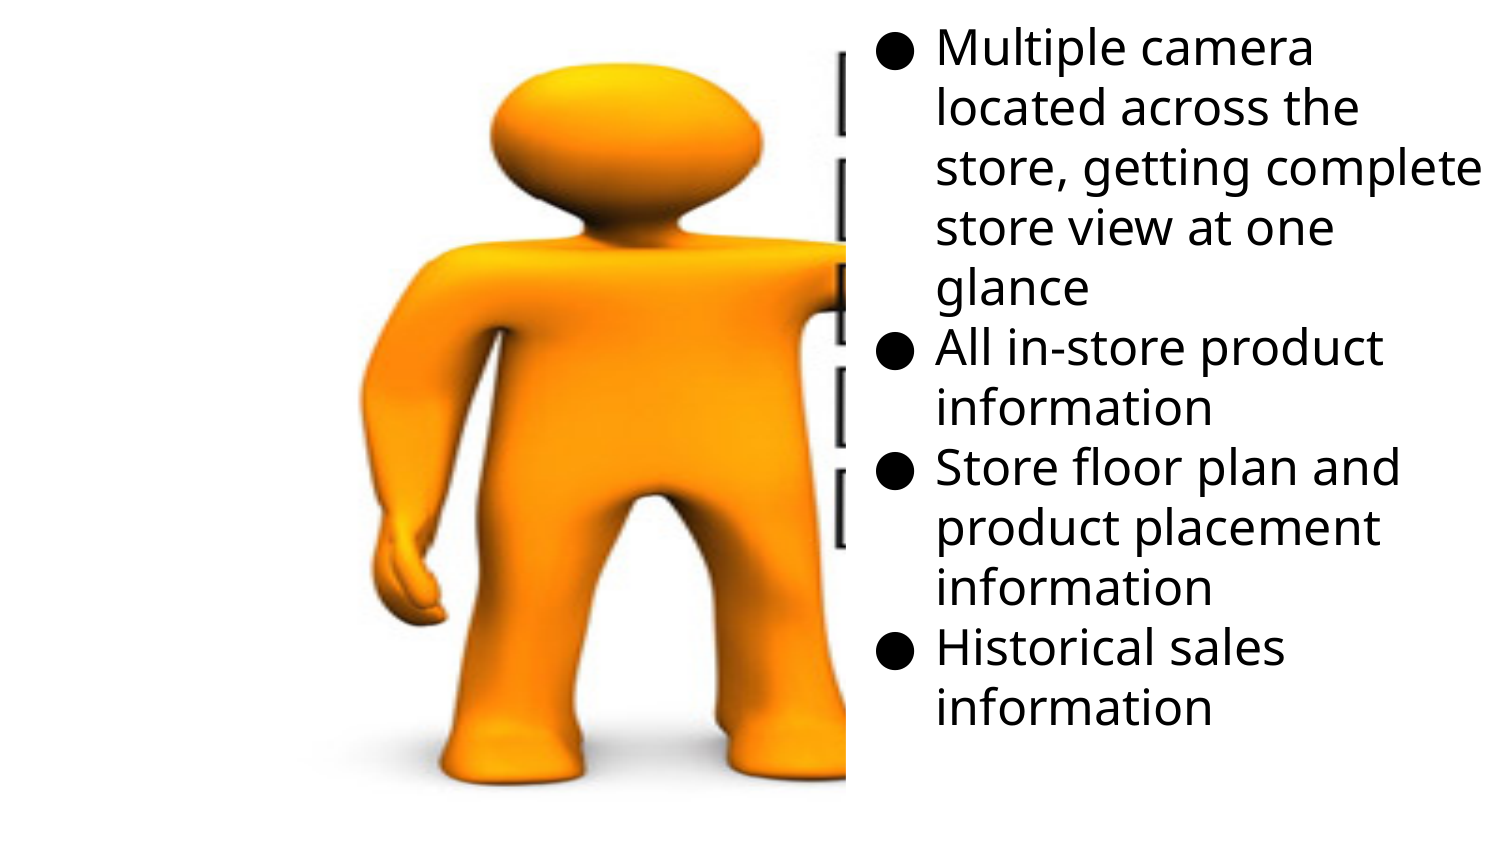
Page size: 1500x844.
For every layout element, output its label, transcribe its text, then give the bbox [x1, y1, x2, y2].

title Multiple camera located across the store, getting complete store view at one glance All in-store product information Store floor plan and product placement information Historical sales information [845, 0, 1500, 844]
picture [0, 0, 845, 844]
